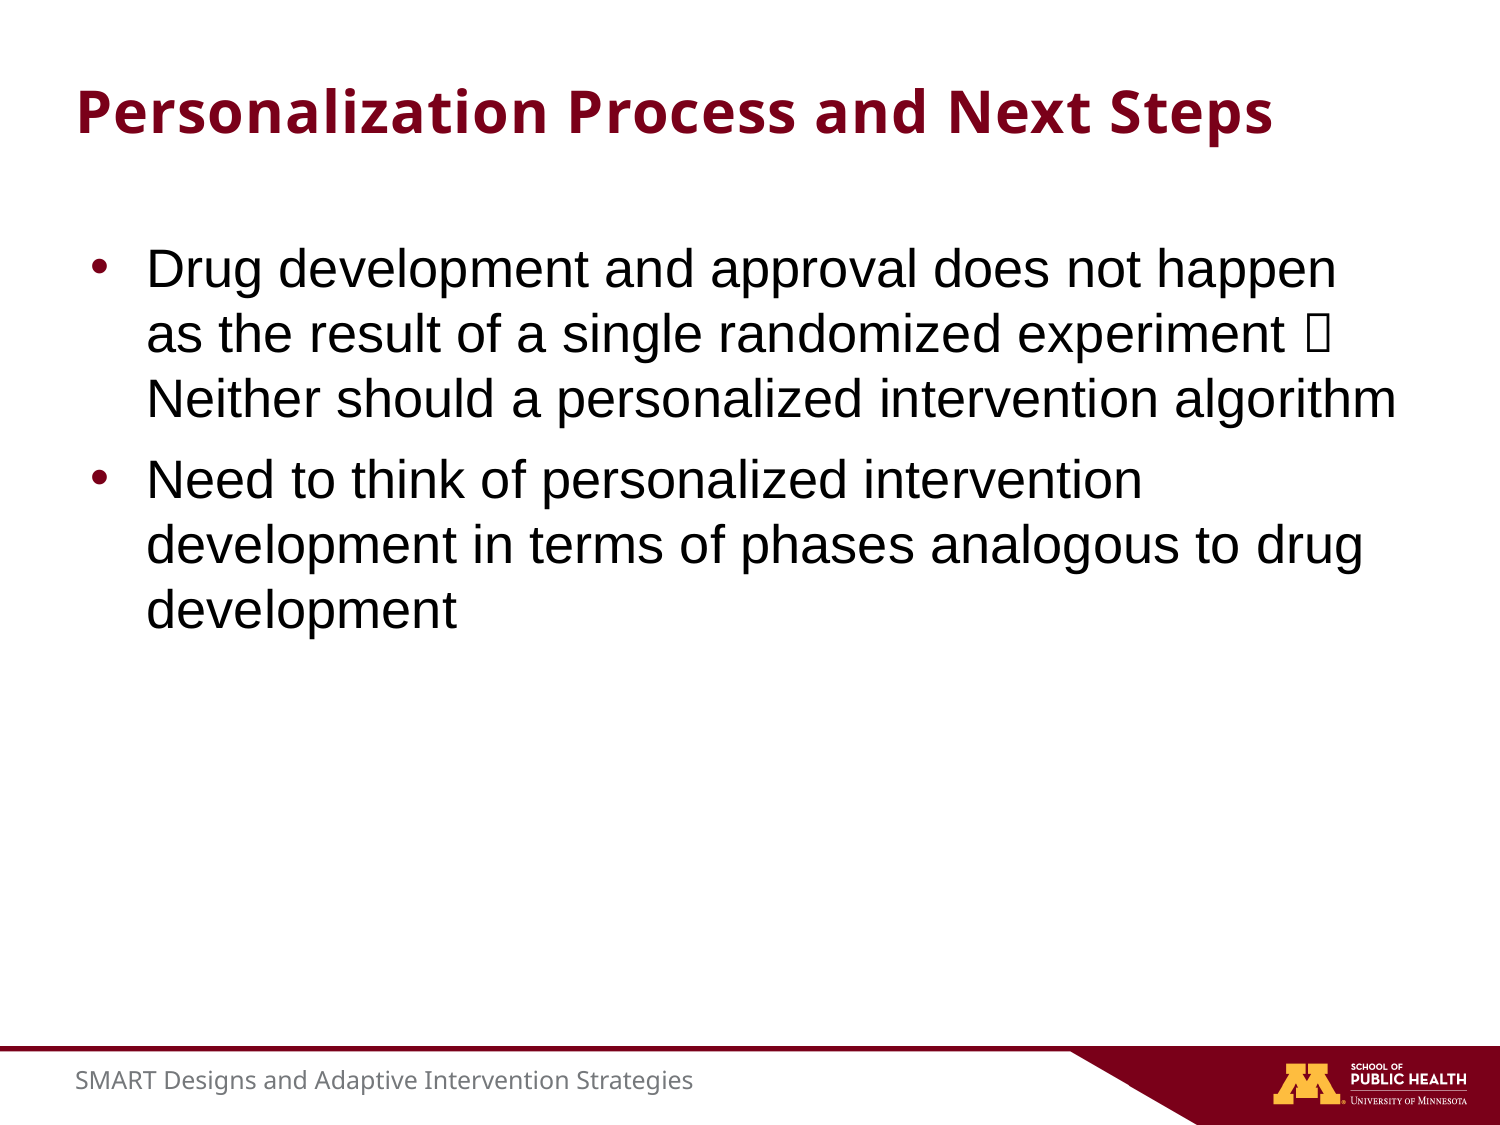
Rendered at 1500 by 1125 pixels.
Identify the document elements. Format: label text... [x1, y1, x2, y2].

slide_number SMART Designs and Adaptive Intervention Strategies [75, 1064, 1077, 1111]
title Personalization Process and Next Steps [75, 74, 1425, 189]
picture [0, 1046, 1500, 1125]
list Drug development and approval does not happen as the result of a single randomized experiment  Neither should a personalized intervention algorithm Need to think of personalized intervention development in terms of phases analogous to drug development [75, 225, 1425, 976]
